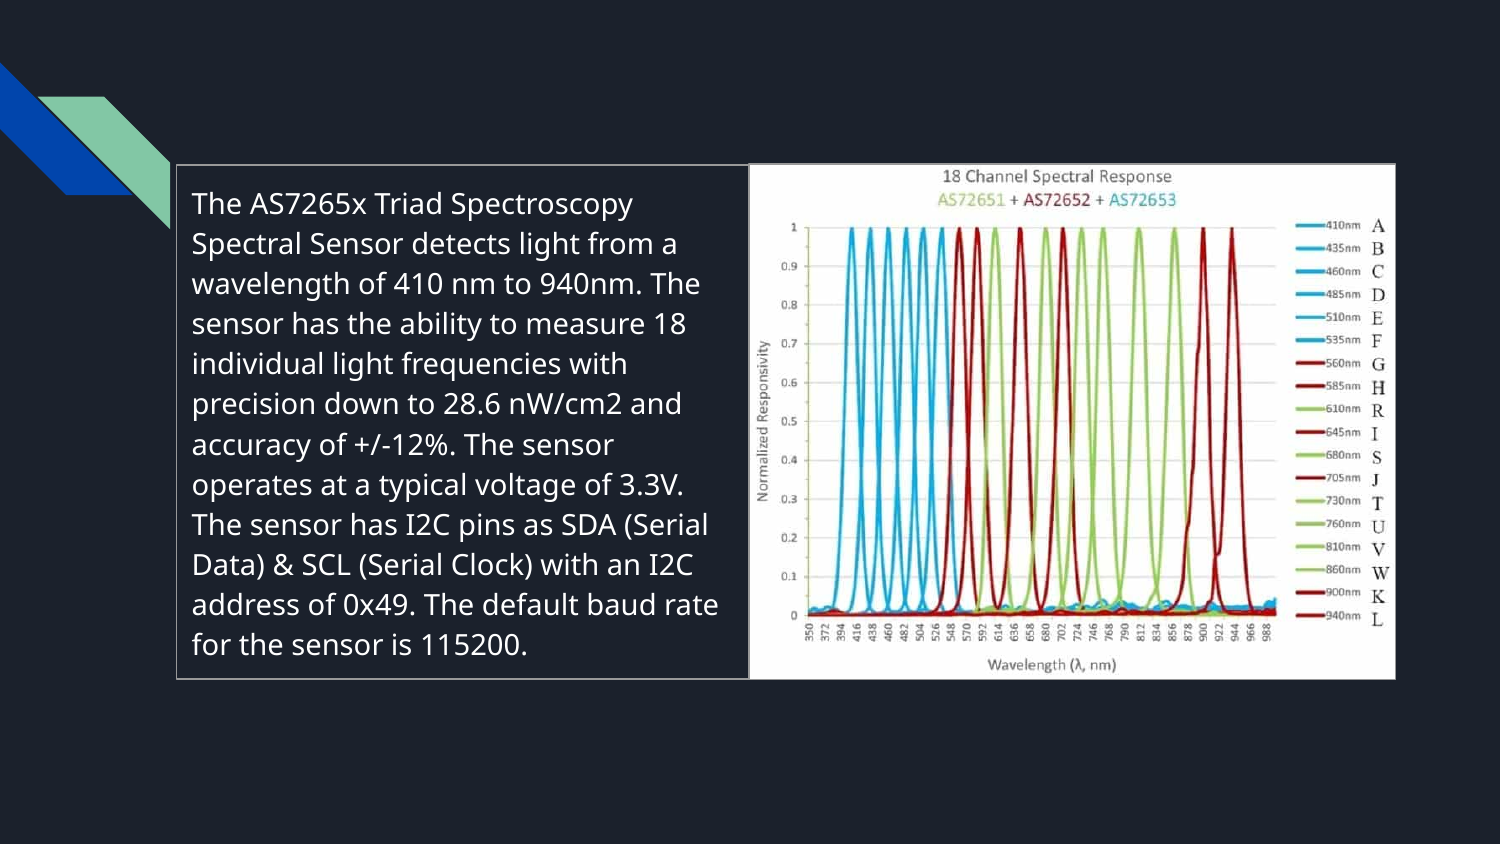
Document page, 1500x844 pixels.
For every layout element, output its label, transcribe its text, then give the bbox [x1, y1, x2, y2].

list The AS7265x Triad Spectroscopy Spectral Sensor detects light from a wavelength of 410 nm to 940nm. The sensor has the ability to measure 18 individual light frequencies with precision down to 28.6 nW/cm2 and accuracy of +/-12%. The sensor operates at a typical voltage of 3.3V. The sensor has I2C pins as SDA (Serial Data) & SCL (Serial Clock) with an I2C address of 0x49. The default baud rate for the sensor is 115200. [176, 164, 748, 679]
picture [749, 164, 1396, 680]
